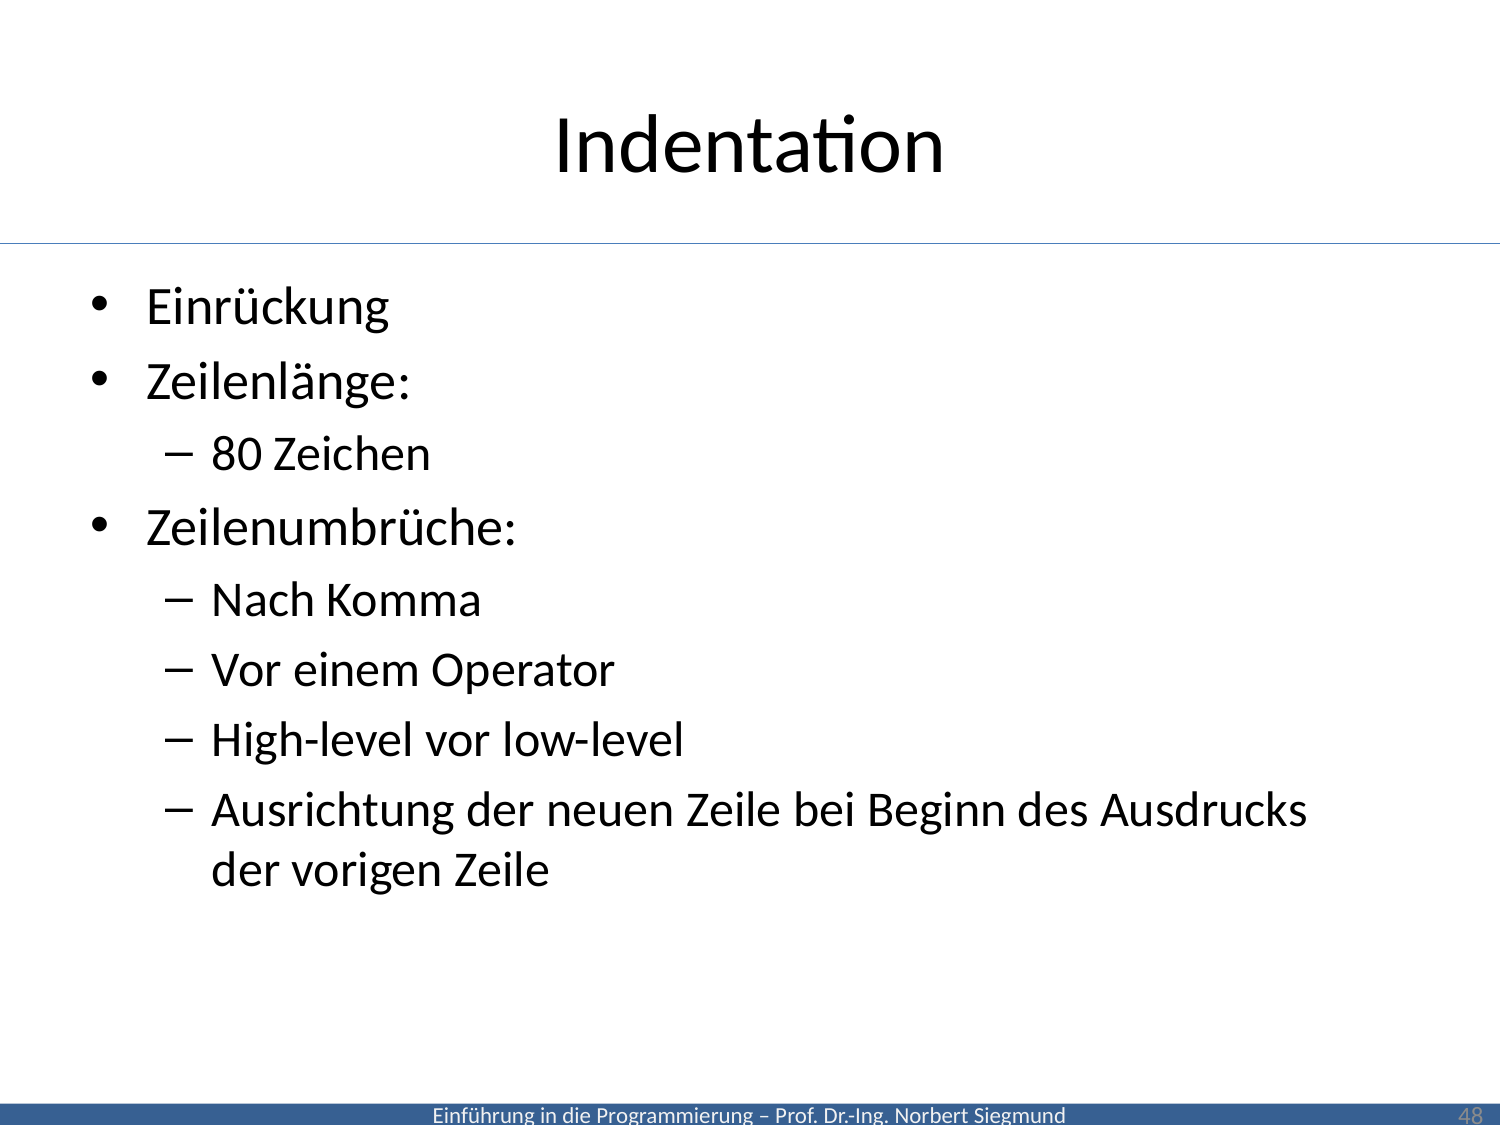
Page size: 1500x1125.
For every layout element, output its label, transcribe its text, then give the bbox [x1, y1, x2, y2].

title Indentation [74, 44, 1426, 233]
list Einrückung Zeilenlänge: 80 Zeichen Zeilenumbrüche: Nach Komma Vor einem Operator High-level vor low-level Ausrichtung der neuen Zeile bei Beginn des Ausdrucks der vorigen Zeile [74, 262, 1495, 1104]
slide_number 48 [1148, 1084, 1499, 1125]
